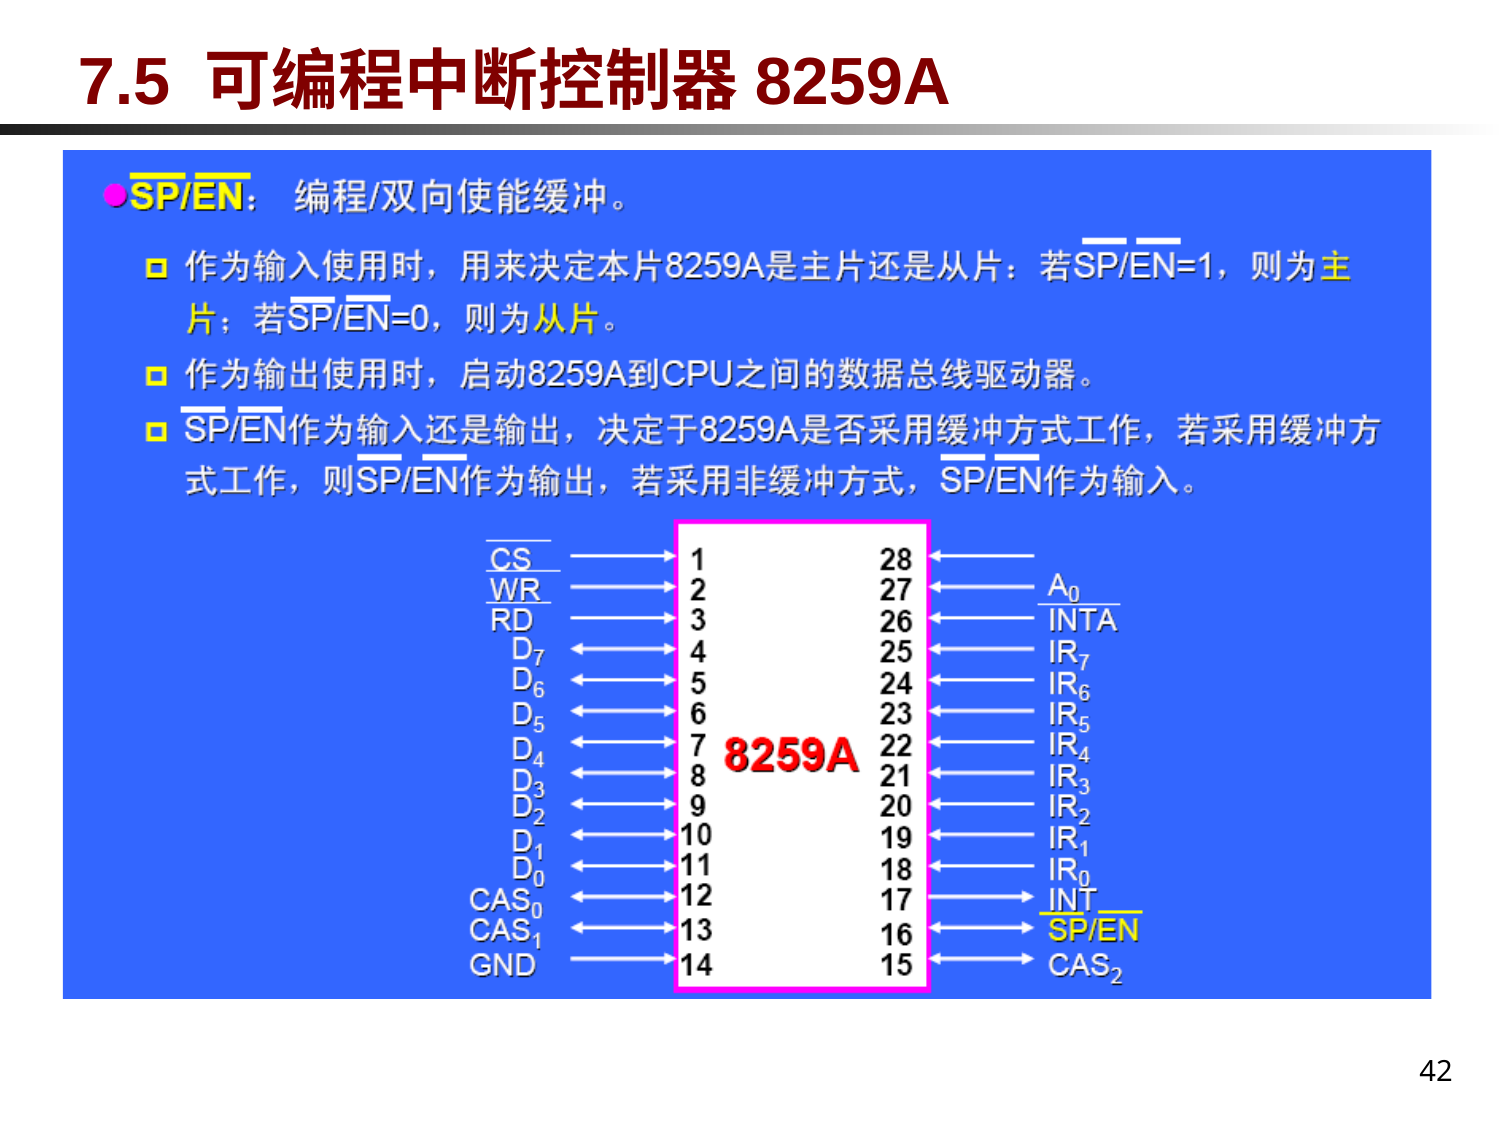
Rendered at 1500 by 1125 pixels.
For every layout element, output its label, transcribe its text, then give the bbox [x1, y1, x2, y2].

slide_number 42 [1154, 1023, 1468, 1100]
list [62, 150, 1432, 999]
title 7.5 可编程中断控制器8259A [62, 23, 1342, 126]
